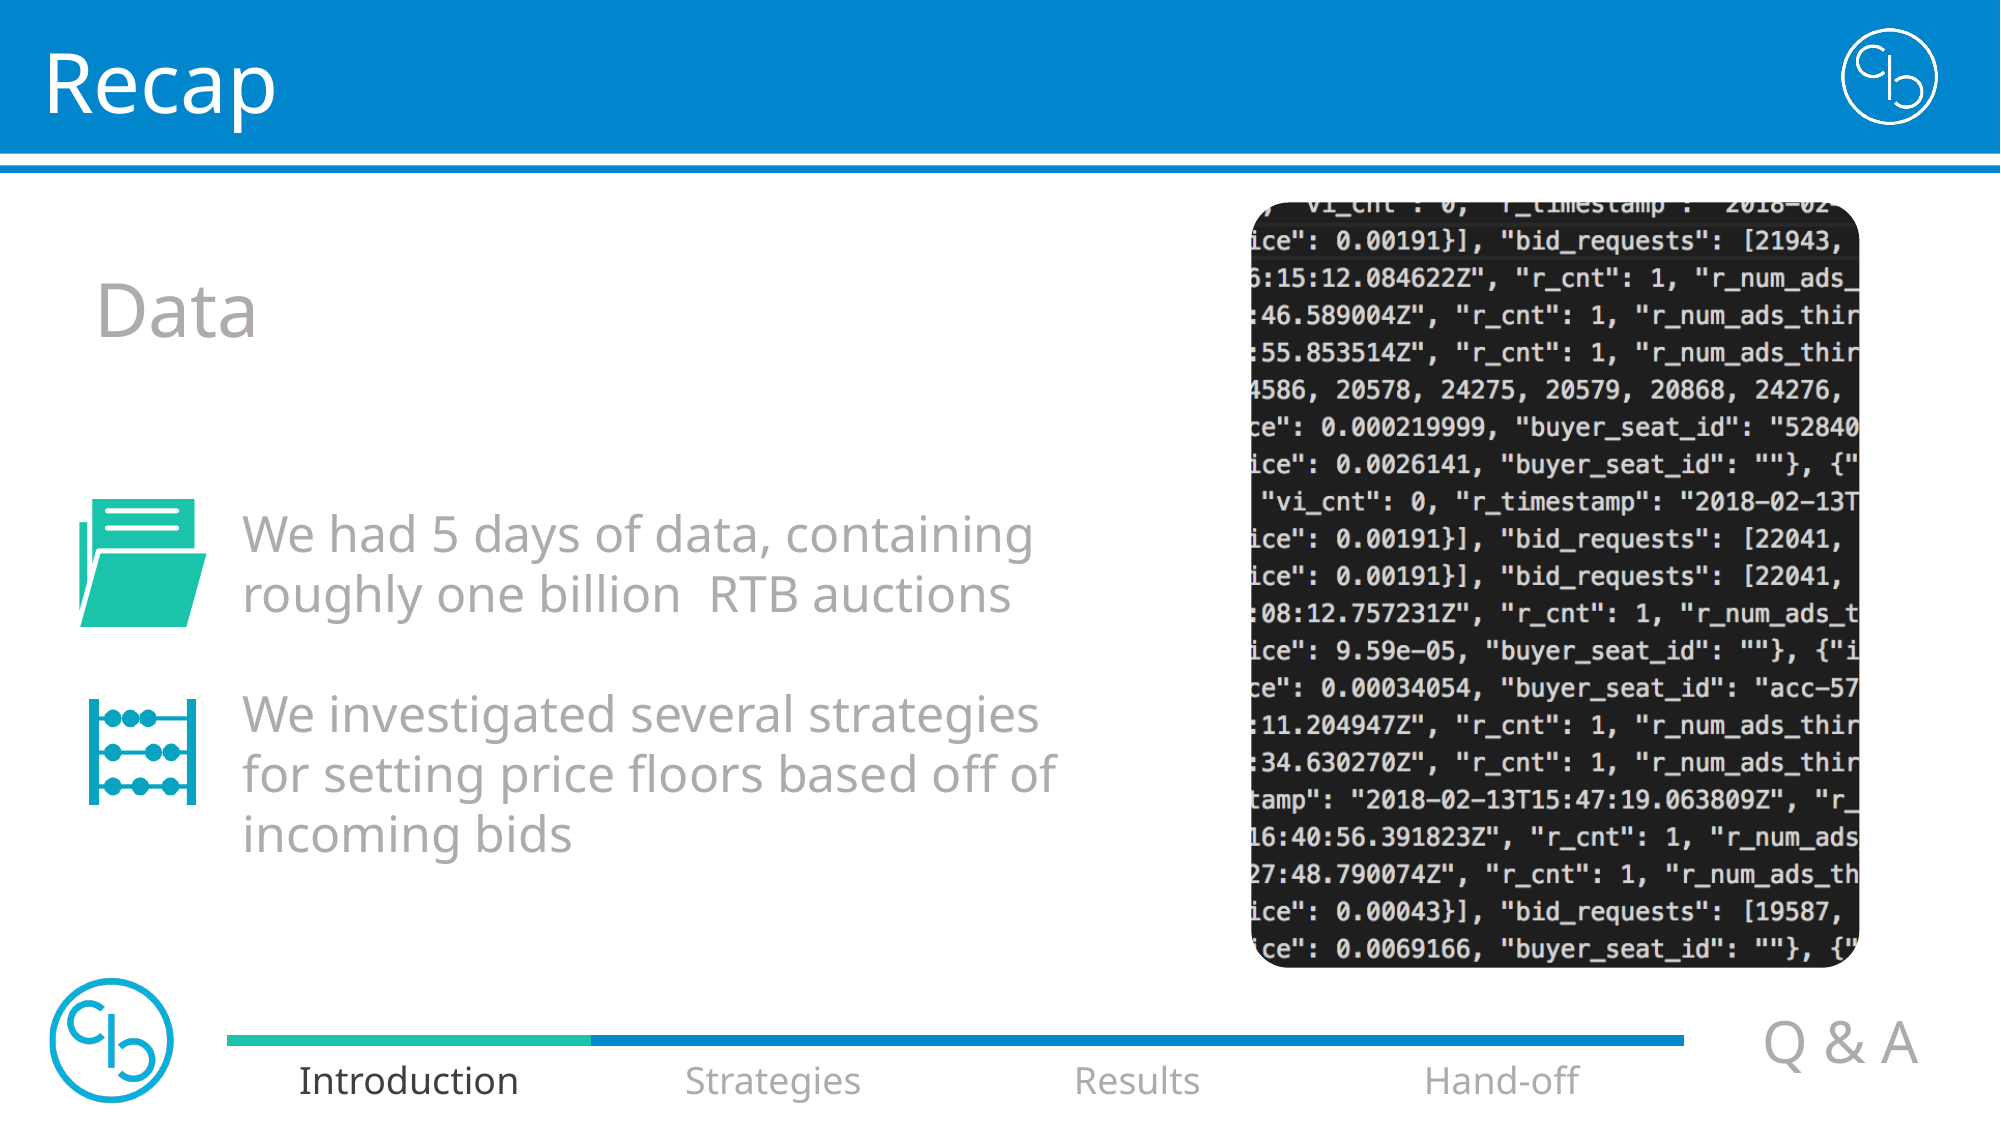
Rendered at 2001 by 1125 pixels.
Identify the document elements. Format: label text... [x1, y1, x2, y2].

picture [89, 698, 197, 806]
text_box [0, 0, 2000, 154]
picture [1842, 29, 1937, 124]
text_box Introduction [227, 1049, 591, 1111]
text_box Hand-off [1319, 1049, 1684, 1111]
text_box Q & A [1658, 997, 2000, 1084]
picture [123, 978, 178, 1103]
text_box We had 5 days of data, containing roughly one billion RTB auctions We investigated several strategies for setting price floors based off of incoming bids [227, 495, 1098, 869]
picture [49, 978, 99, 1029]
text_box [0, 165, 2000, 173]
text_box Data [79, 254, 972, 361]
picture [78, 499, 207, 627]
text_box Recap [27, 23, 1561, 130]
picture [1251, 202, 1860, 968]
text_box Results [955, 1049, 1319, 1111]
text_box Strategies [591, 1049, 955, 1111]
picture [49, 1053, 98, 1103]
picture [56, 985, 166, 1096]
